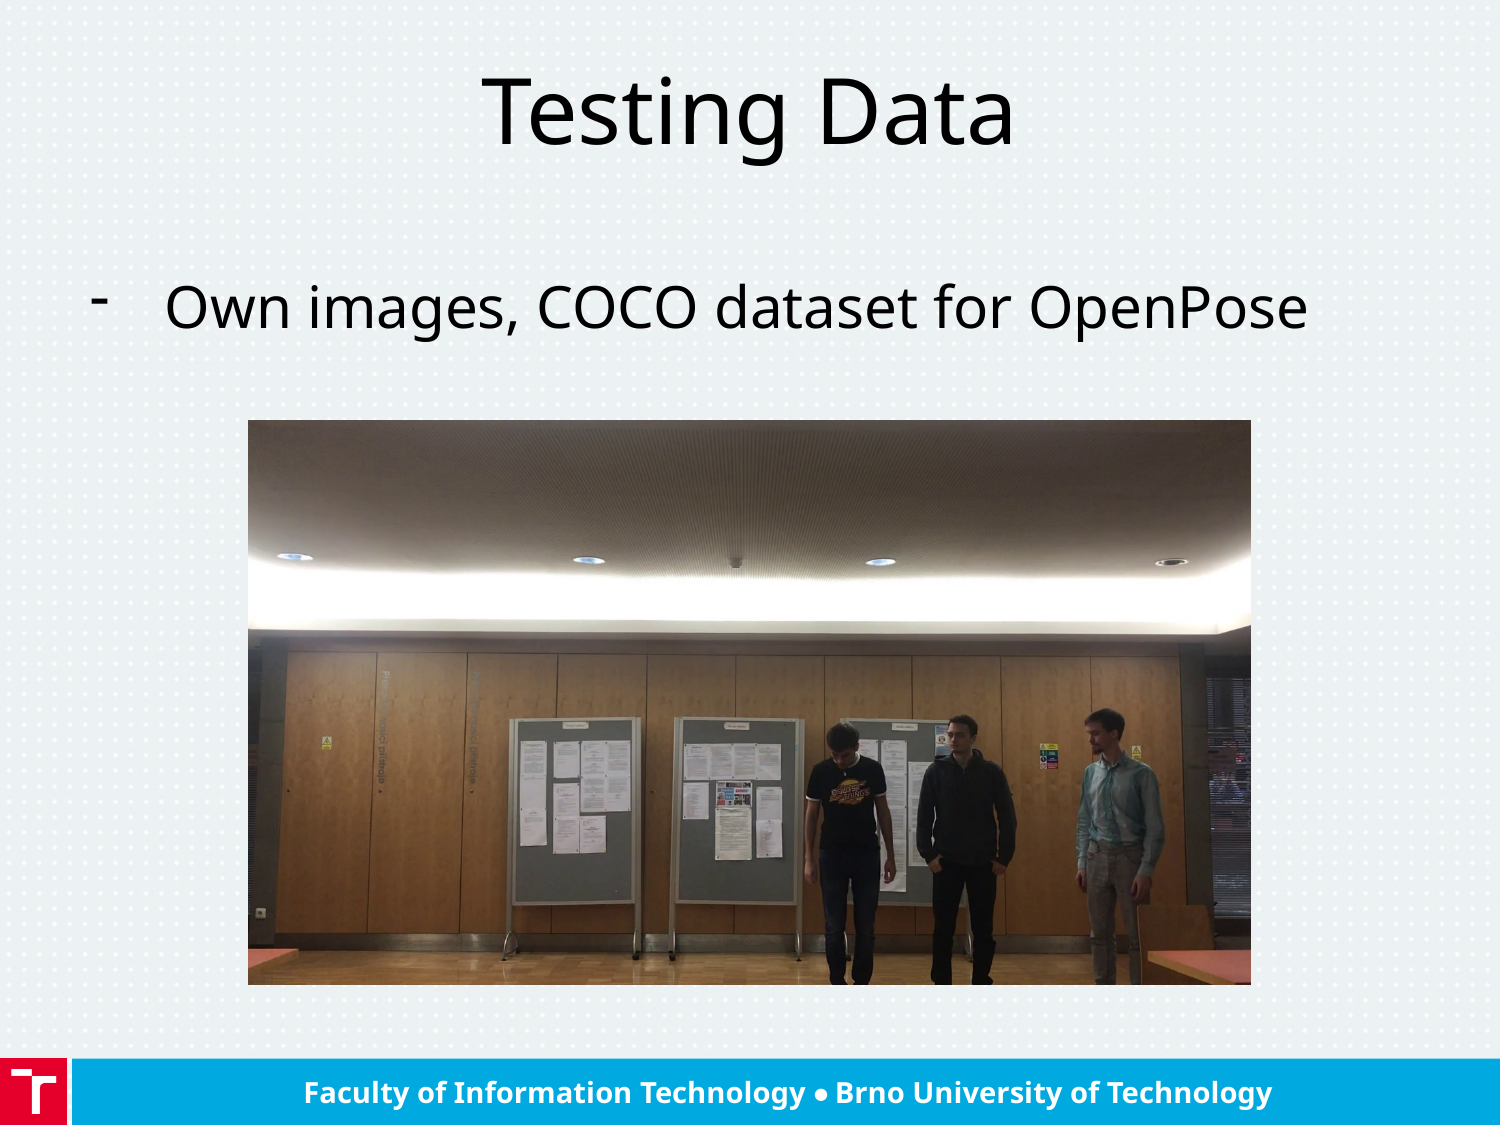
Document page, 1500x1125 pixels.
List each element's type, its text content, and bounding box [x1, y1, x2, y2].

picture [0, 0, 1500, 1125]
title Testing Data [75, 45, 1425, 233]
list Own images, COCO dataset for OpenPose [75, 262, 1425, 1005]
